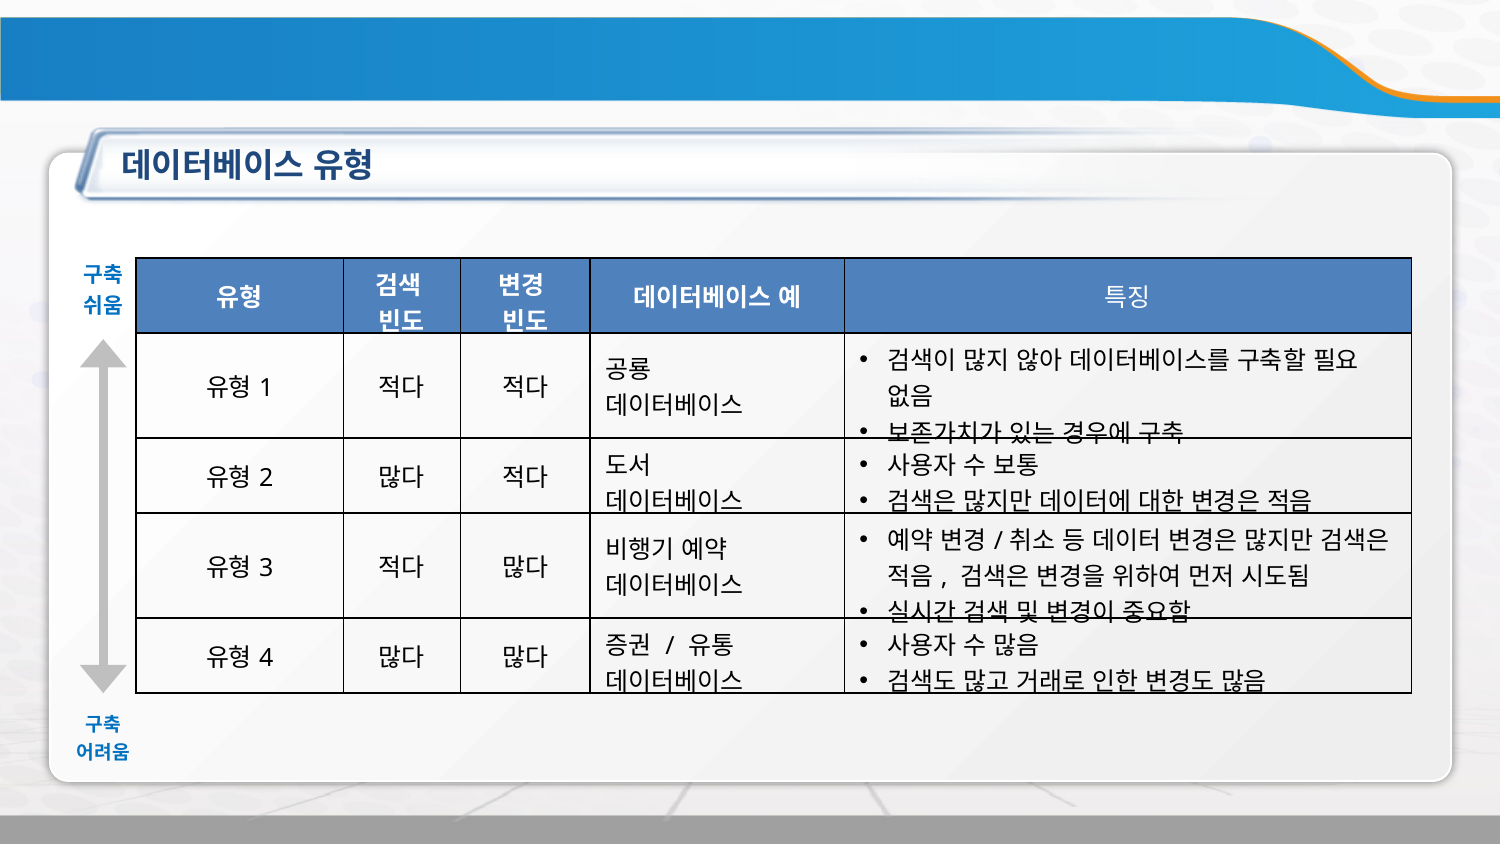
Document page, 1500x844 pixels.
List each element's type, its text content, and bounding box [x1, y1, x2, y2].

text_box 1. 데이터베이스 [29, 0, 1175, 103]
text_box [49, 126, 1452, 782]
picture [0, 0, 1500, 844]
